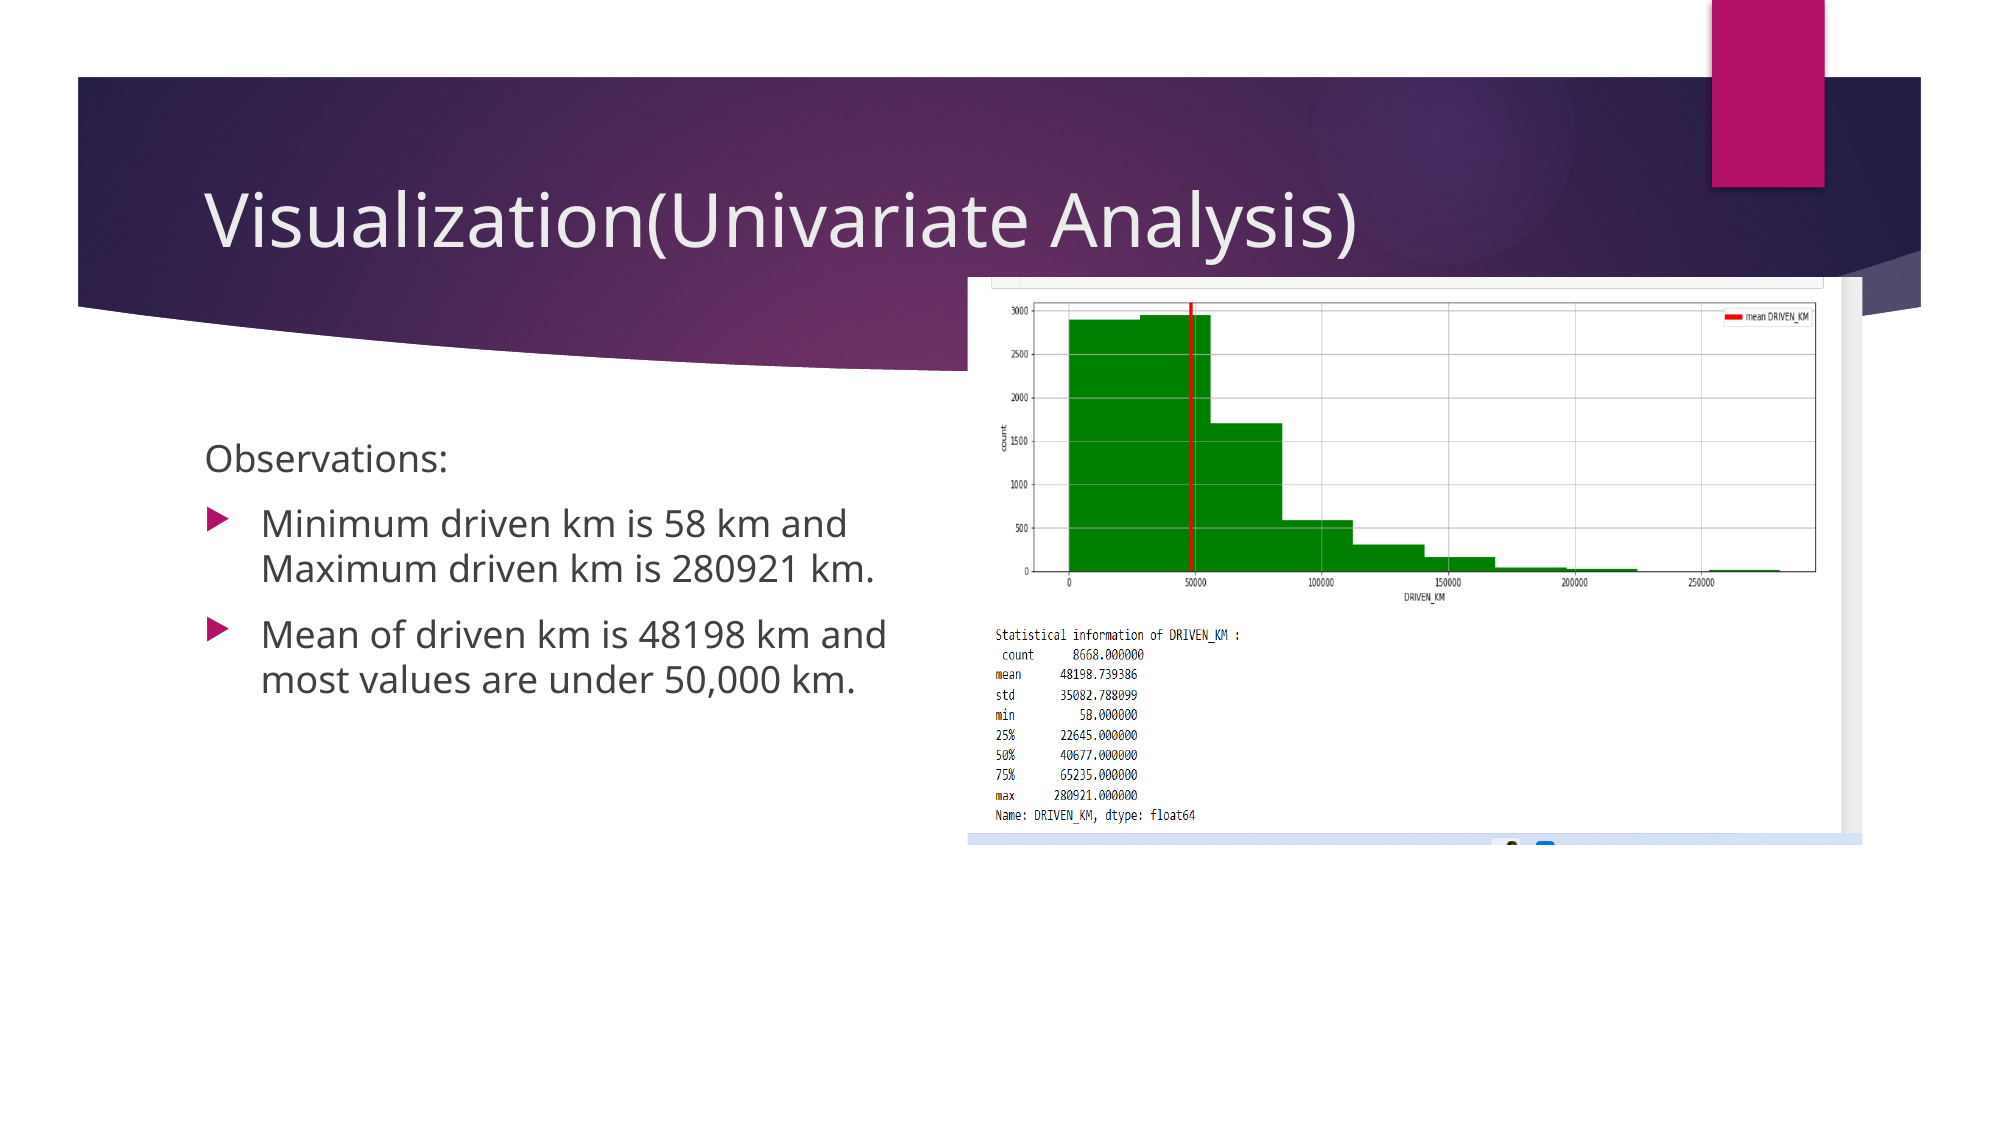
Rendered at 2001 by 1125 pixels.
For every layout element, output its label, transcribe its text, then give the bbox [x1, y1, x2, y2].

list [967, 276, 1863, 845]
list Observations: Minimum driven km is 58 km and Maximum driven km is 280921 km. Mean of driven km is 48198 km and most values are under 50,000 km. [189, 427, 981, 988]
title Visualization(Univariate Analysis) [189, 159, 1627, 276]
